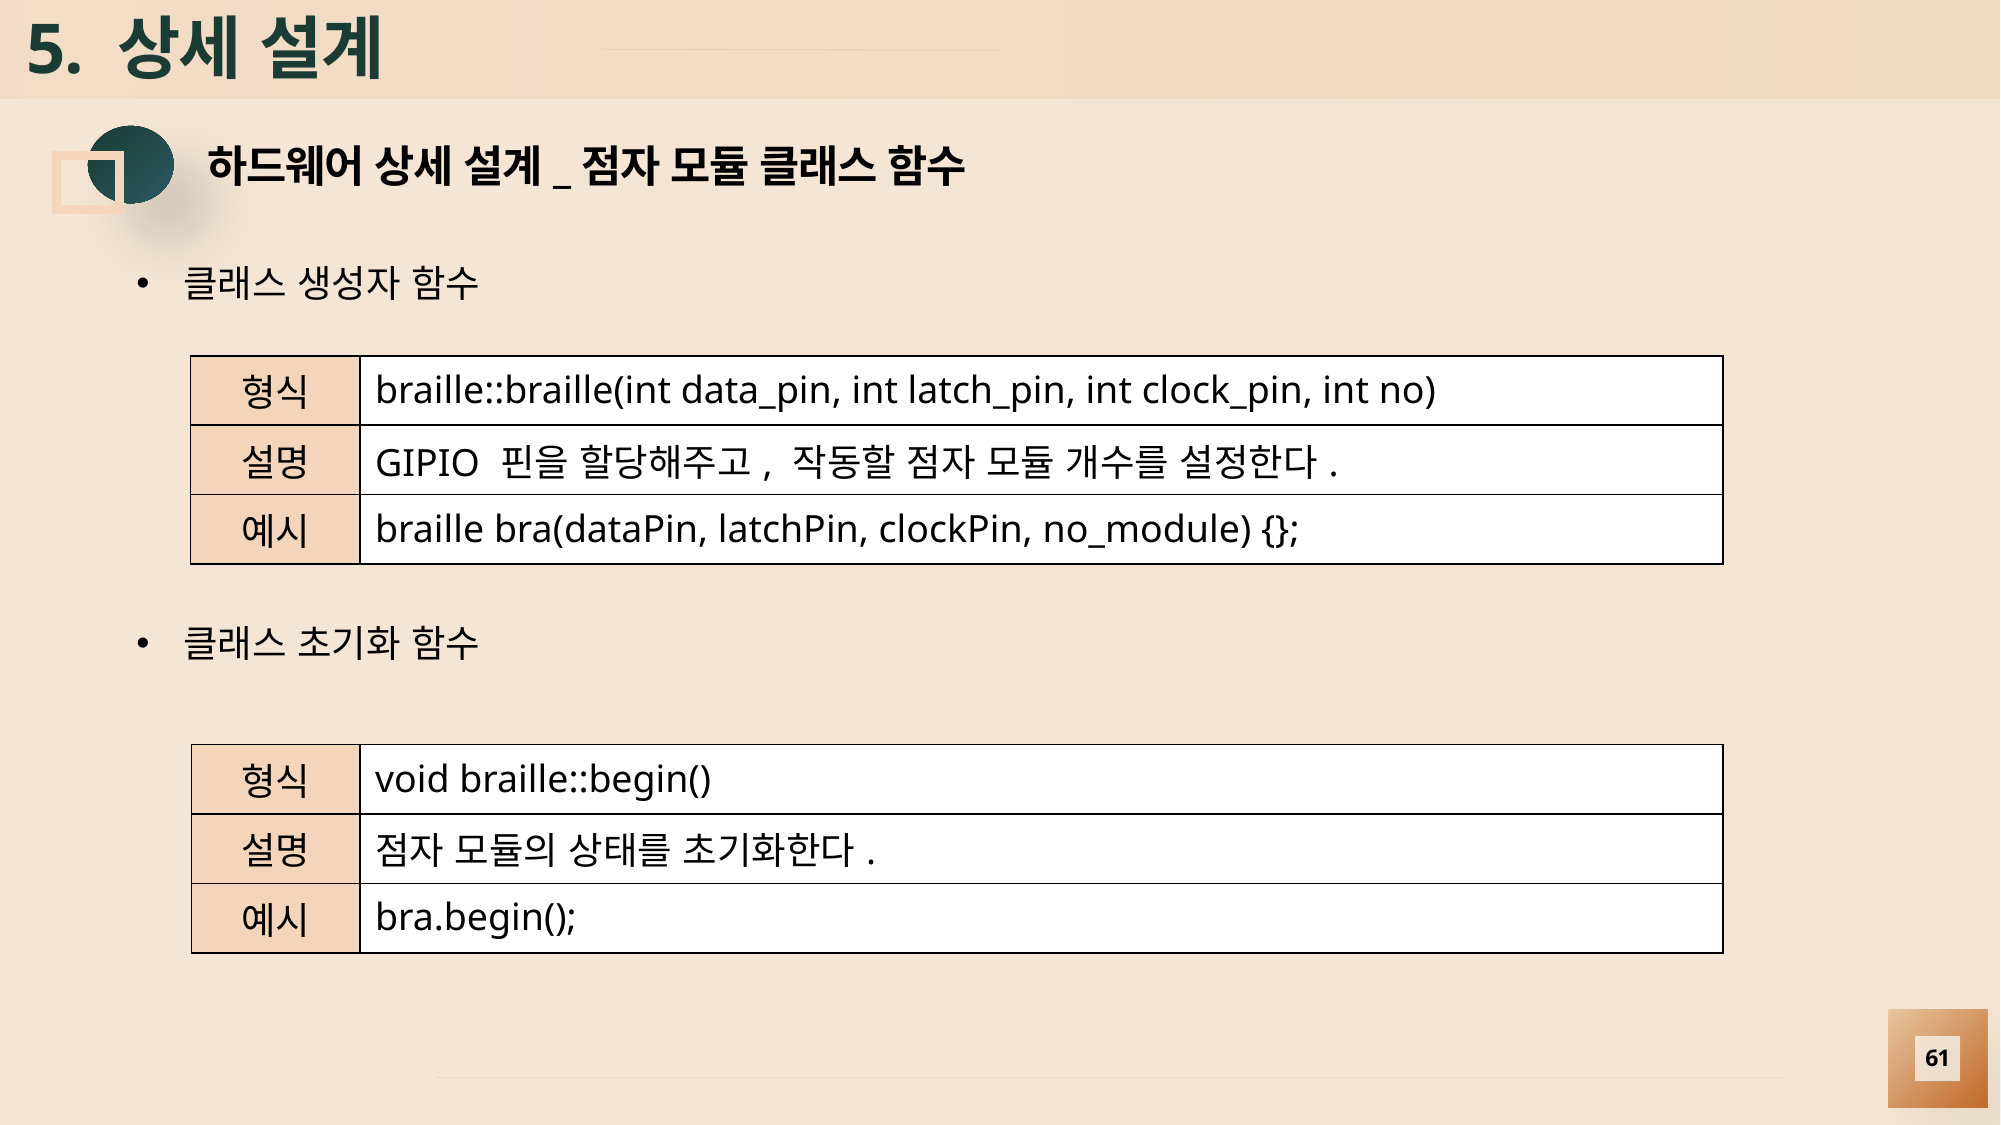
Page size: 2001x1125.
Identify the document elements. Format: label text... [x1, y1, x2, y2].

table_cell GIPIO 핀을 할당해주고, 작동할 점자 모듈 개수를 설정한다. [361, 426, 1722, 494]
table_cell 설명 [192, 815, 359, 883]
table_cell 점자 모듈의 상태를 초기화한다. [361, 815, 1722, 883]
table_header 형식 [191, 357, 359, 424]
table_header 형식 [192, 745, 359, 813]
text_box 클래스 생성자 함수 [121, 252, 702, 313]
table_cell braille bra(dataPin, latchPin, clockPin, no_module) {}; [361, 495, 1722, 563]
text_box 클래스 초기화 함수 [121, 612, 603, 673]
text_box [0, 0, 2000, 75]
table_cell 예시 [191, 495, 359, 563]
title 5. 상세 설계 [26, 75, 1308, 94]
table_cell 설명 [191, 426, 359, 494]
slide_number 61 [1890, 1042, 1986, 1077]
table_cell 예시 [192, 884, 359, 952]
table_cell bra.begin(); [361, 884, 1722, 952]
text_box [53, 152, 123, 213]
text_box 하드웨어 상세 설계_점자 모듈 클래스 함수 [207, 136, 1194, 193]
table_header void braille::begin() [361, 745, 1722, 813]
text_box [89, 124, 175, 205]
table_header braille::braille(int data_pin, int latch_pin, int clock_pin, int no) [361, 357, 1722, 424]
text_box [86, 159, 116, 202]
